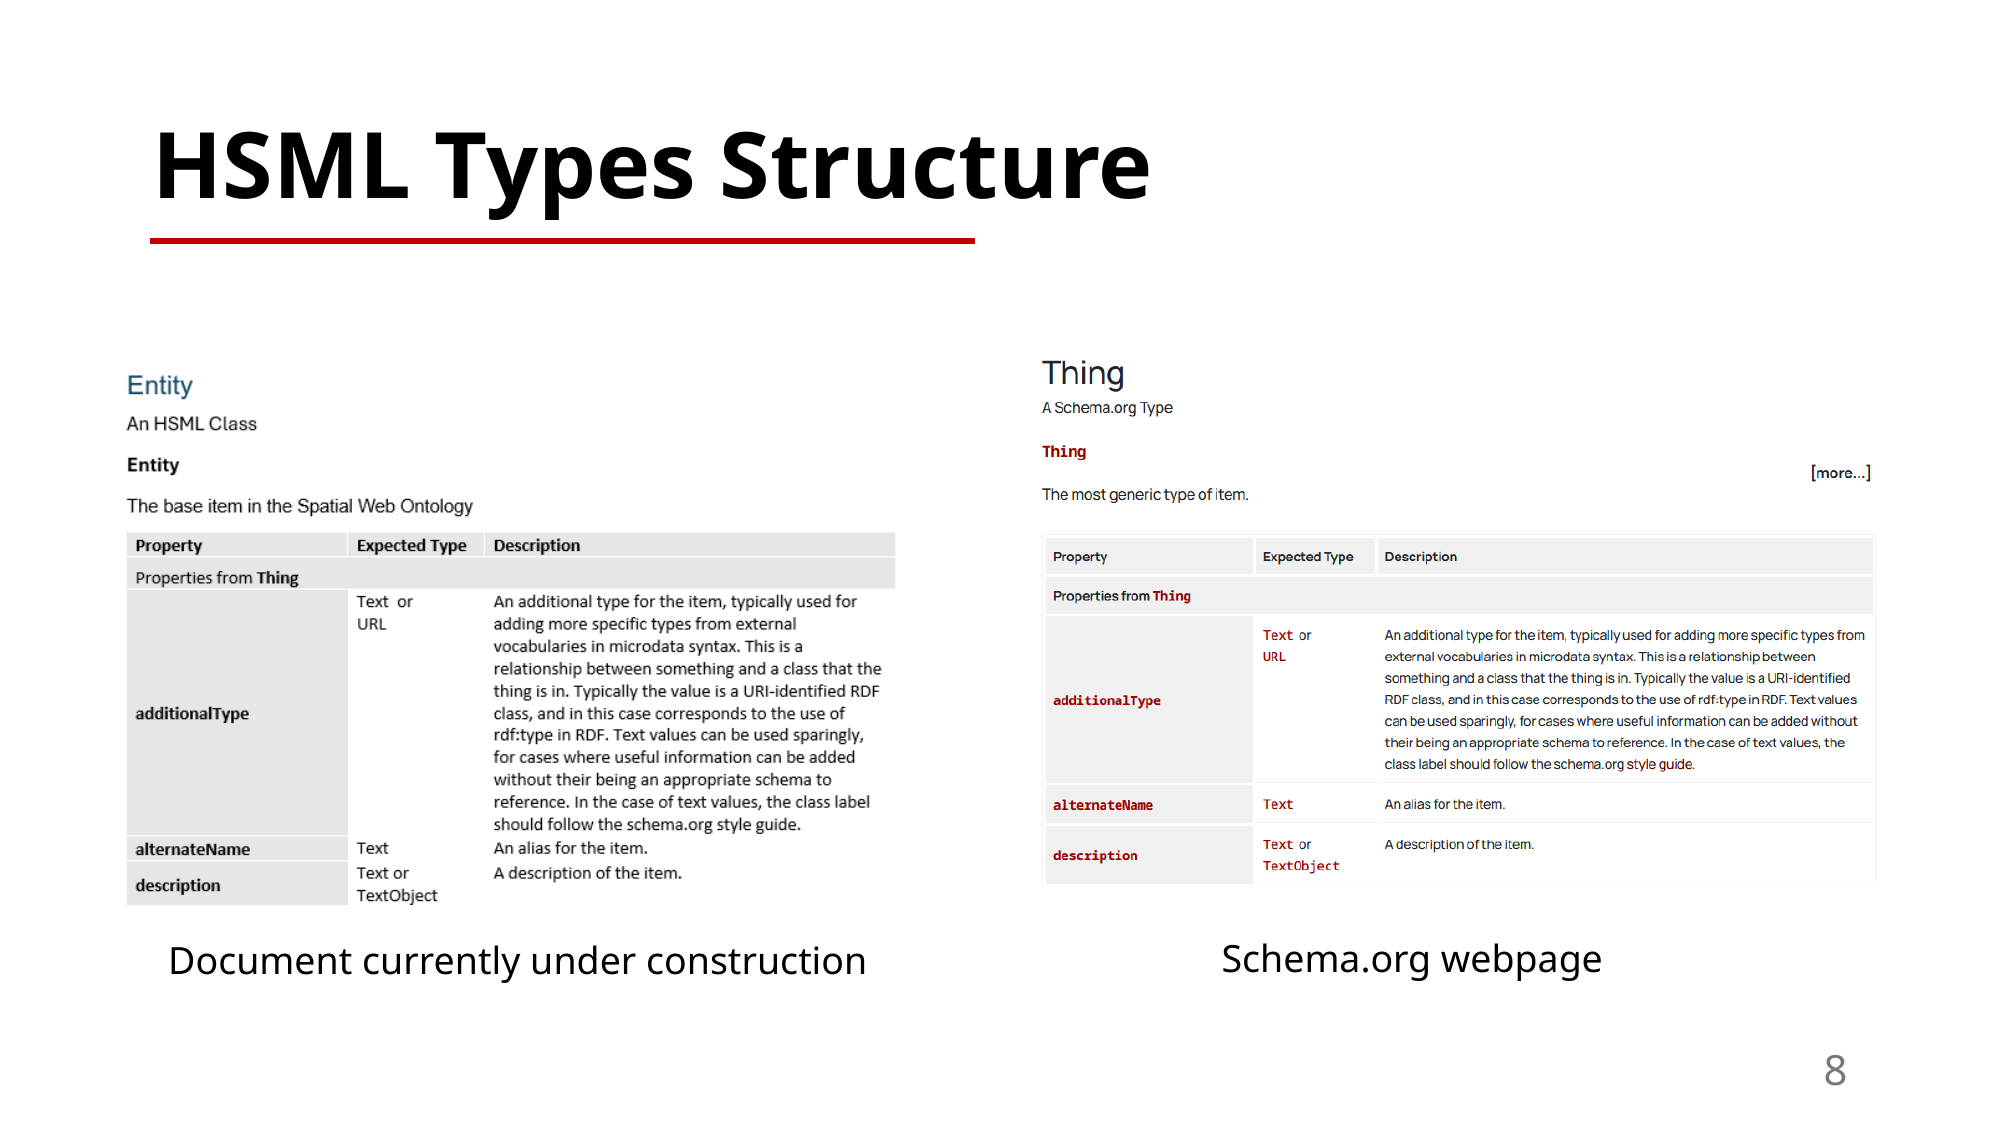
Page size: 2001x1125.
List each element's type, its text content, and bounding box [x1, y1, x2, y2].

picture [60, 332, 976, 906]
slide_number 8 [1412, 1042, 1863, 1103]
title HSML Types Structure [137, 59, 1863, 278]
text_box Schema.org webpage [955, 932, 1870, 1032]
picture [1035, 332, 1888, 885]
text_box Document currently under construction [61, 934, 975, 1035]
